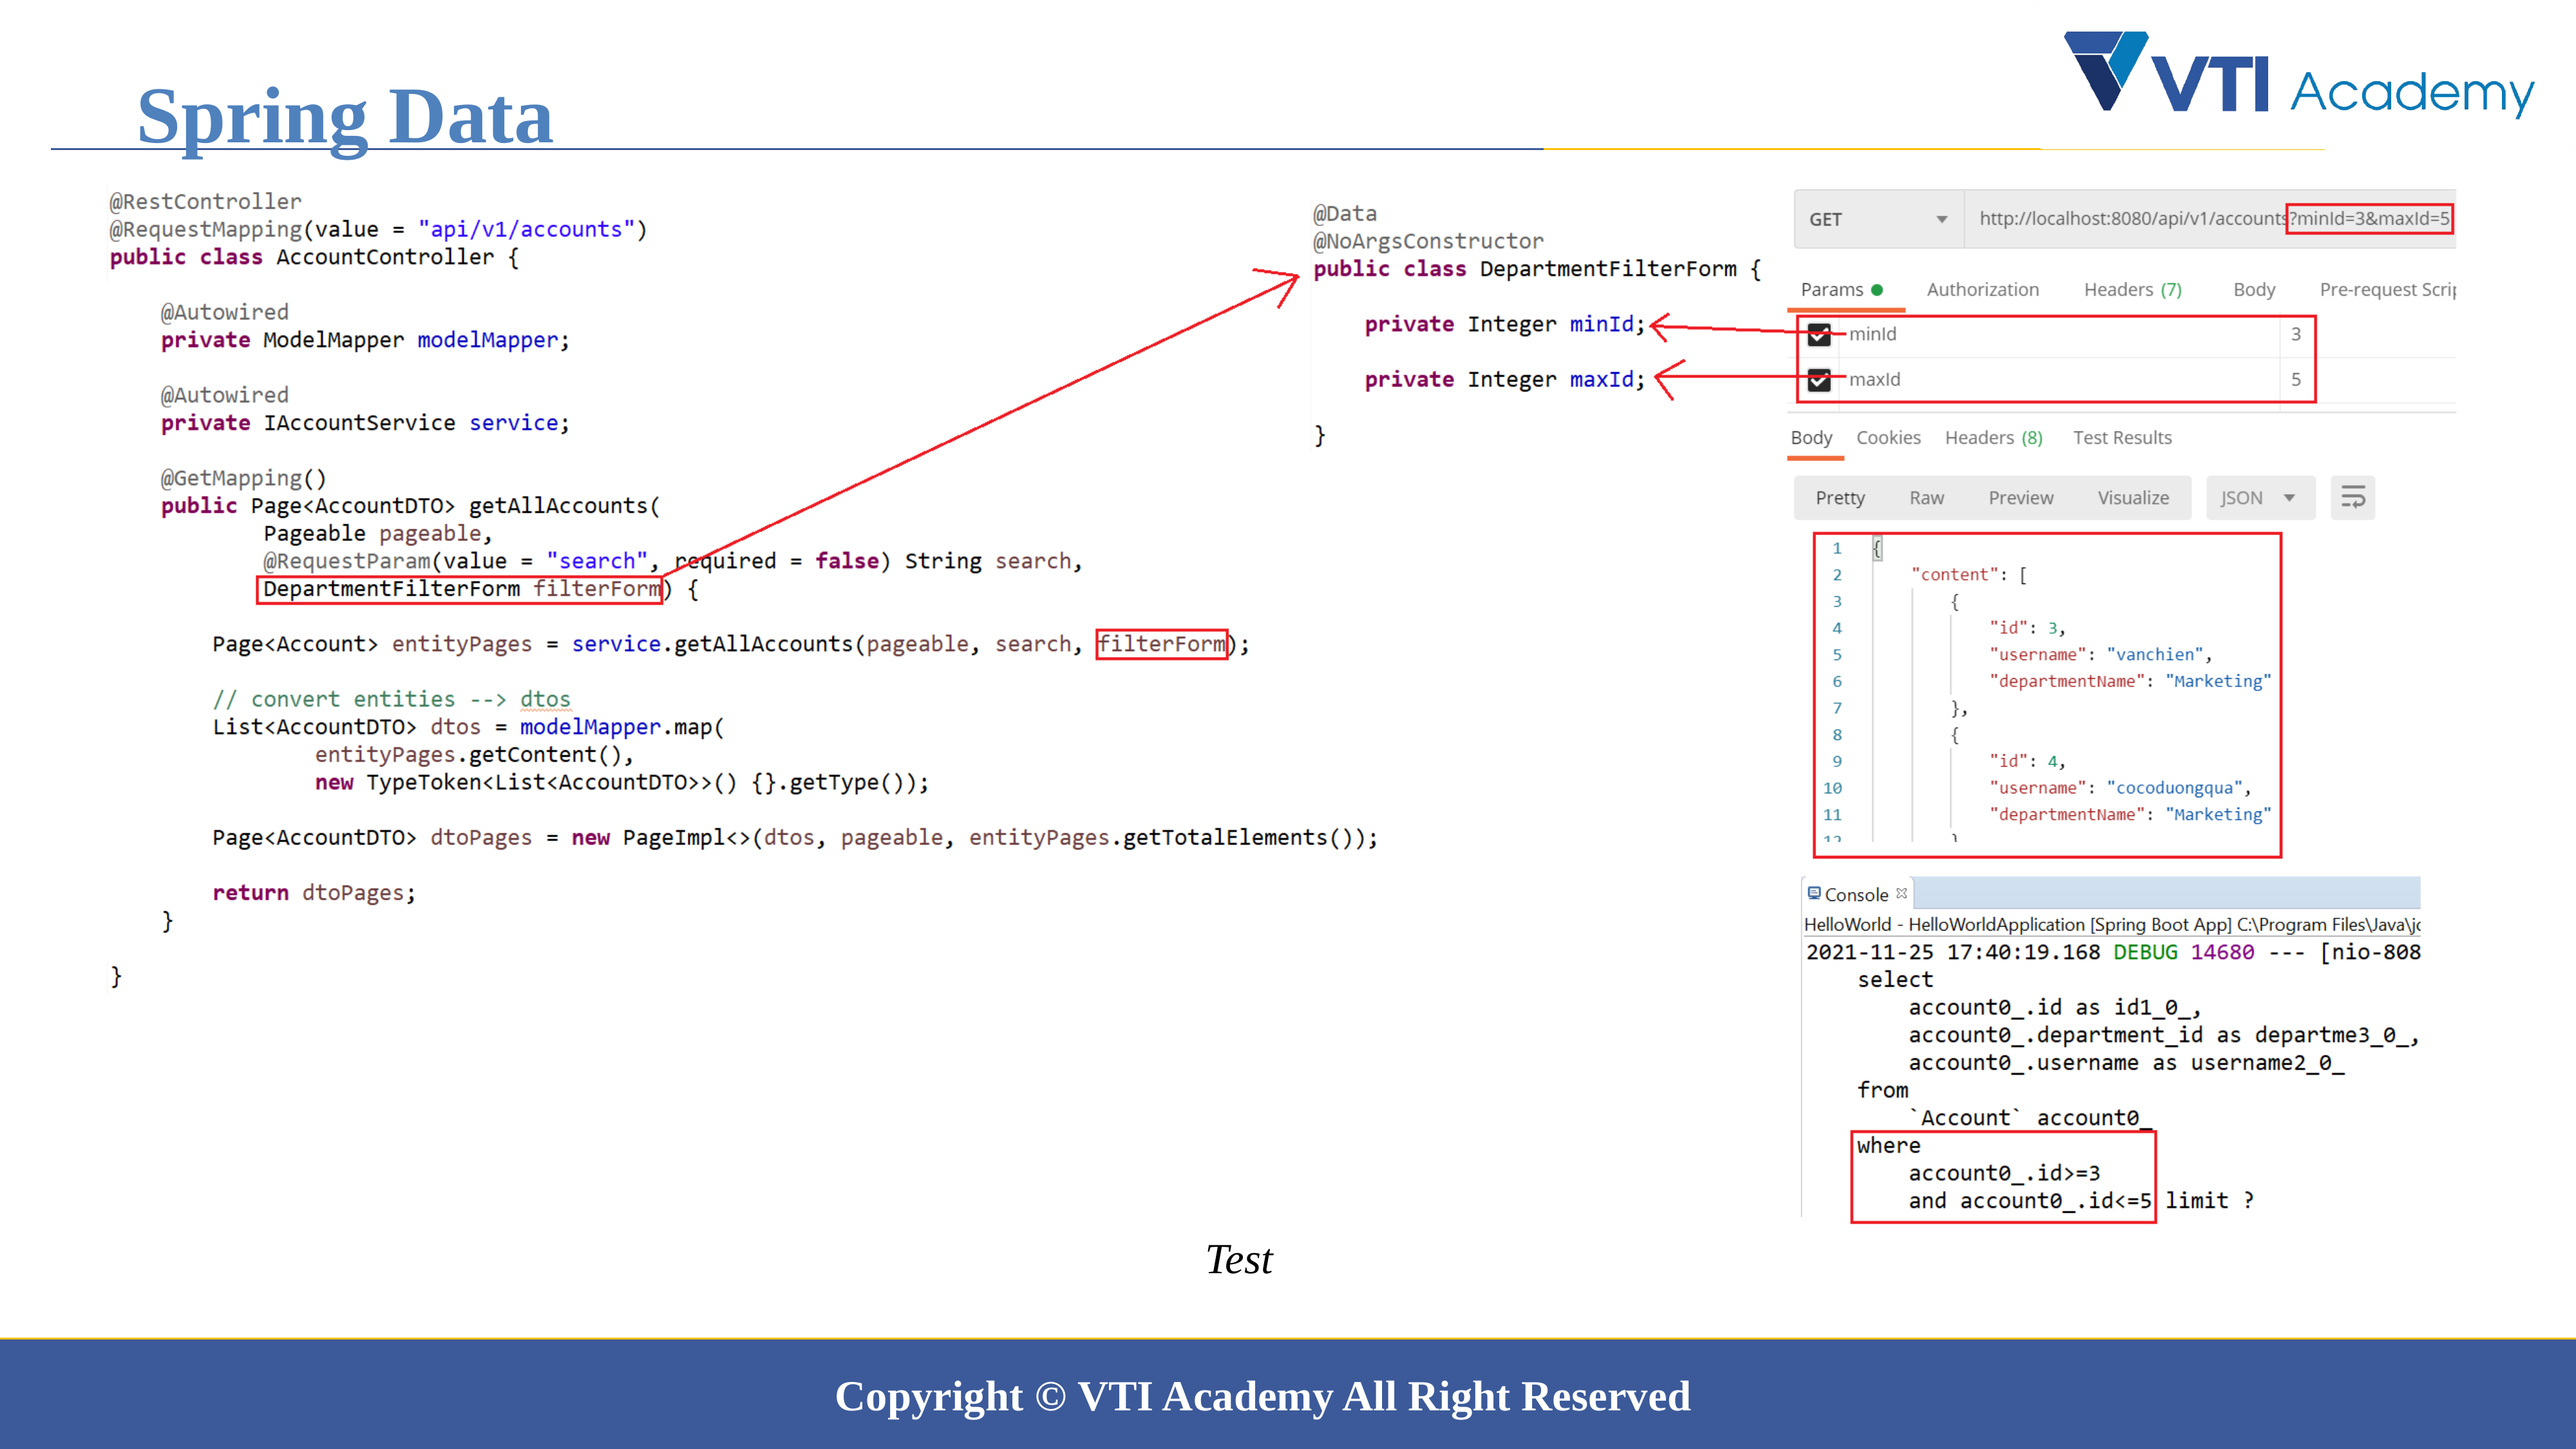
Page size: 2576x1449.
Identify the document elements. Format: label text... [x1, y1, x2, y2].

text_box Spring Data [126, 60, 1709, 161]
picture [100, 184, 2464, 1230]
text_box Test [1195, 1230, 1283, 1287]
picture [2034, 0, 2576, 149]
